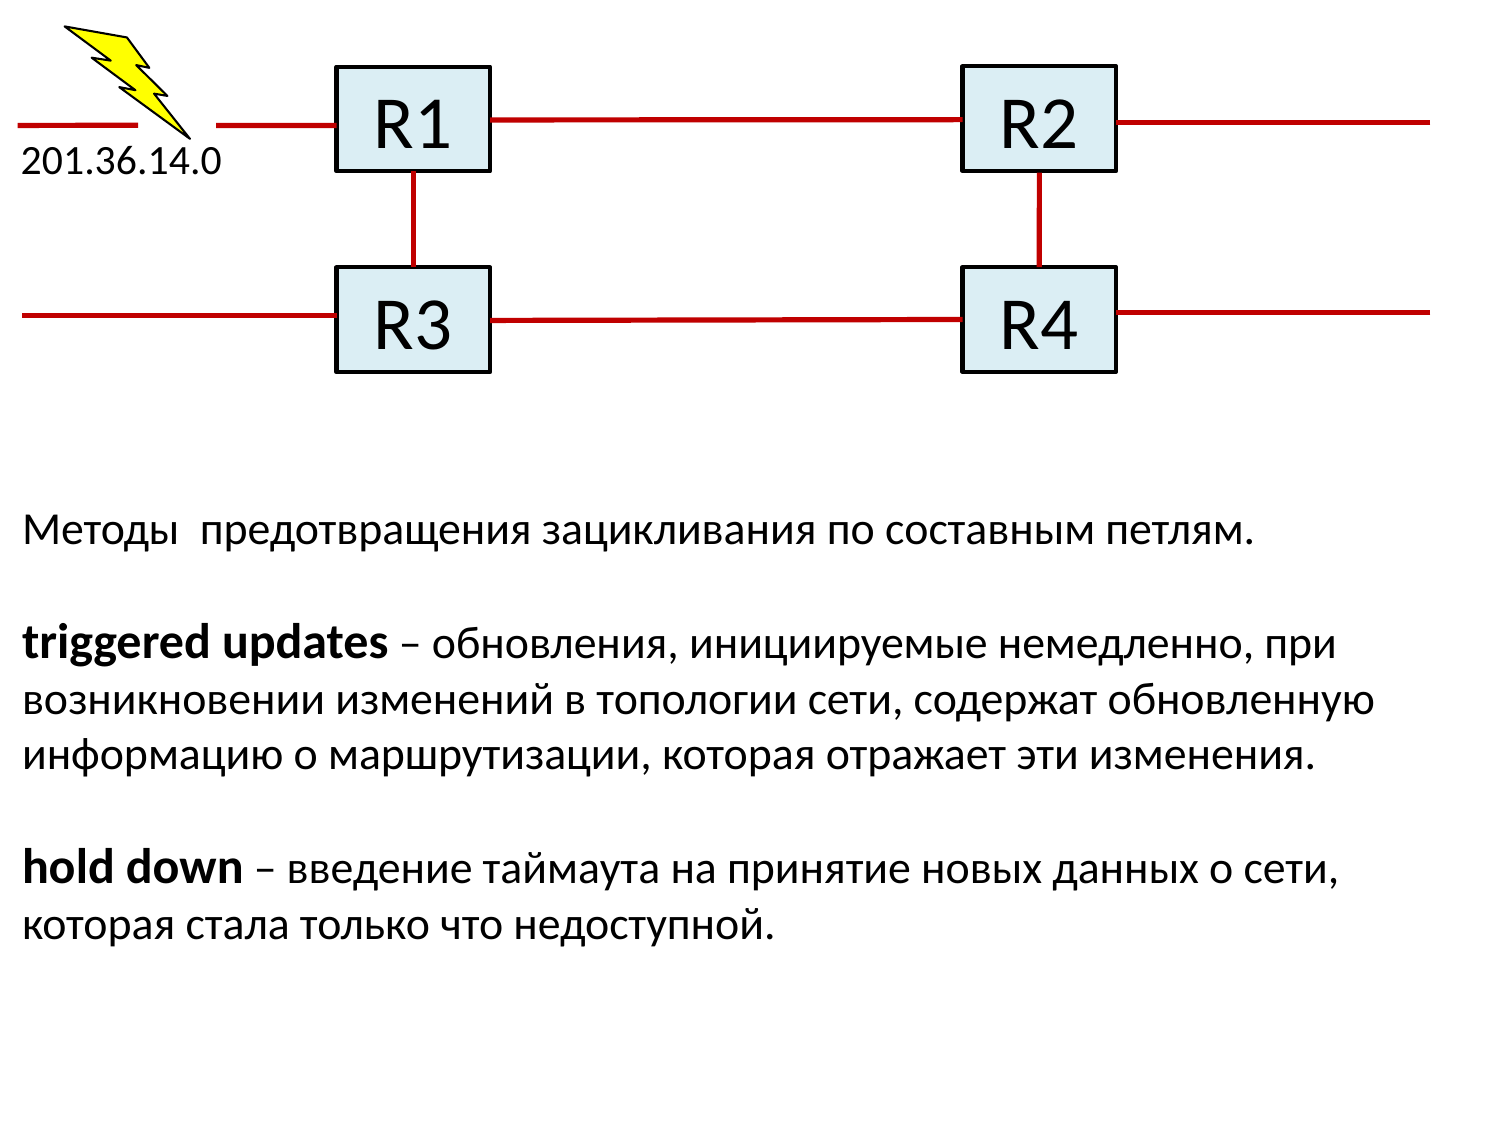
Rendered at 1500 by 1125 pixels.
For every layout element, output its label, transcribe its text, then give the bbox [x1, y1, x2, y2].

text_box R3 [336, 267, 490, 373]
text_box R2 [962, 66, 1117, 172]
text_box R4 [962, 267, 1117, 372]
text_box Методы предотвращения зацикливания по составным петлям. triggered updates – обновления, инициируемые немедленно, при возникновении изменений в топологии сети, содержат обновленную информацию о маршрутизации, которая отражает эти изменения. hold down – введение таймаута на принятие новых данных о сети, которая стала только что недоступной. [7, 491, 1416, 957]
text_box [62, 24, 192, 141]
text_box 201.36.14.0 [5, 125, 261, 191]
text_box R1 [336, 66, 490, 172]
